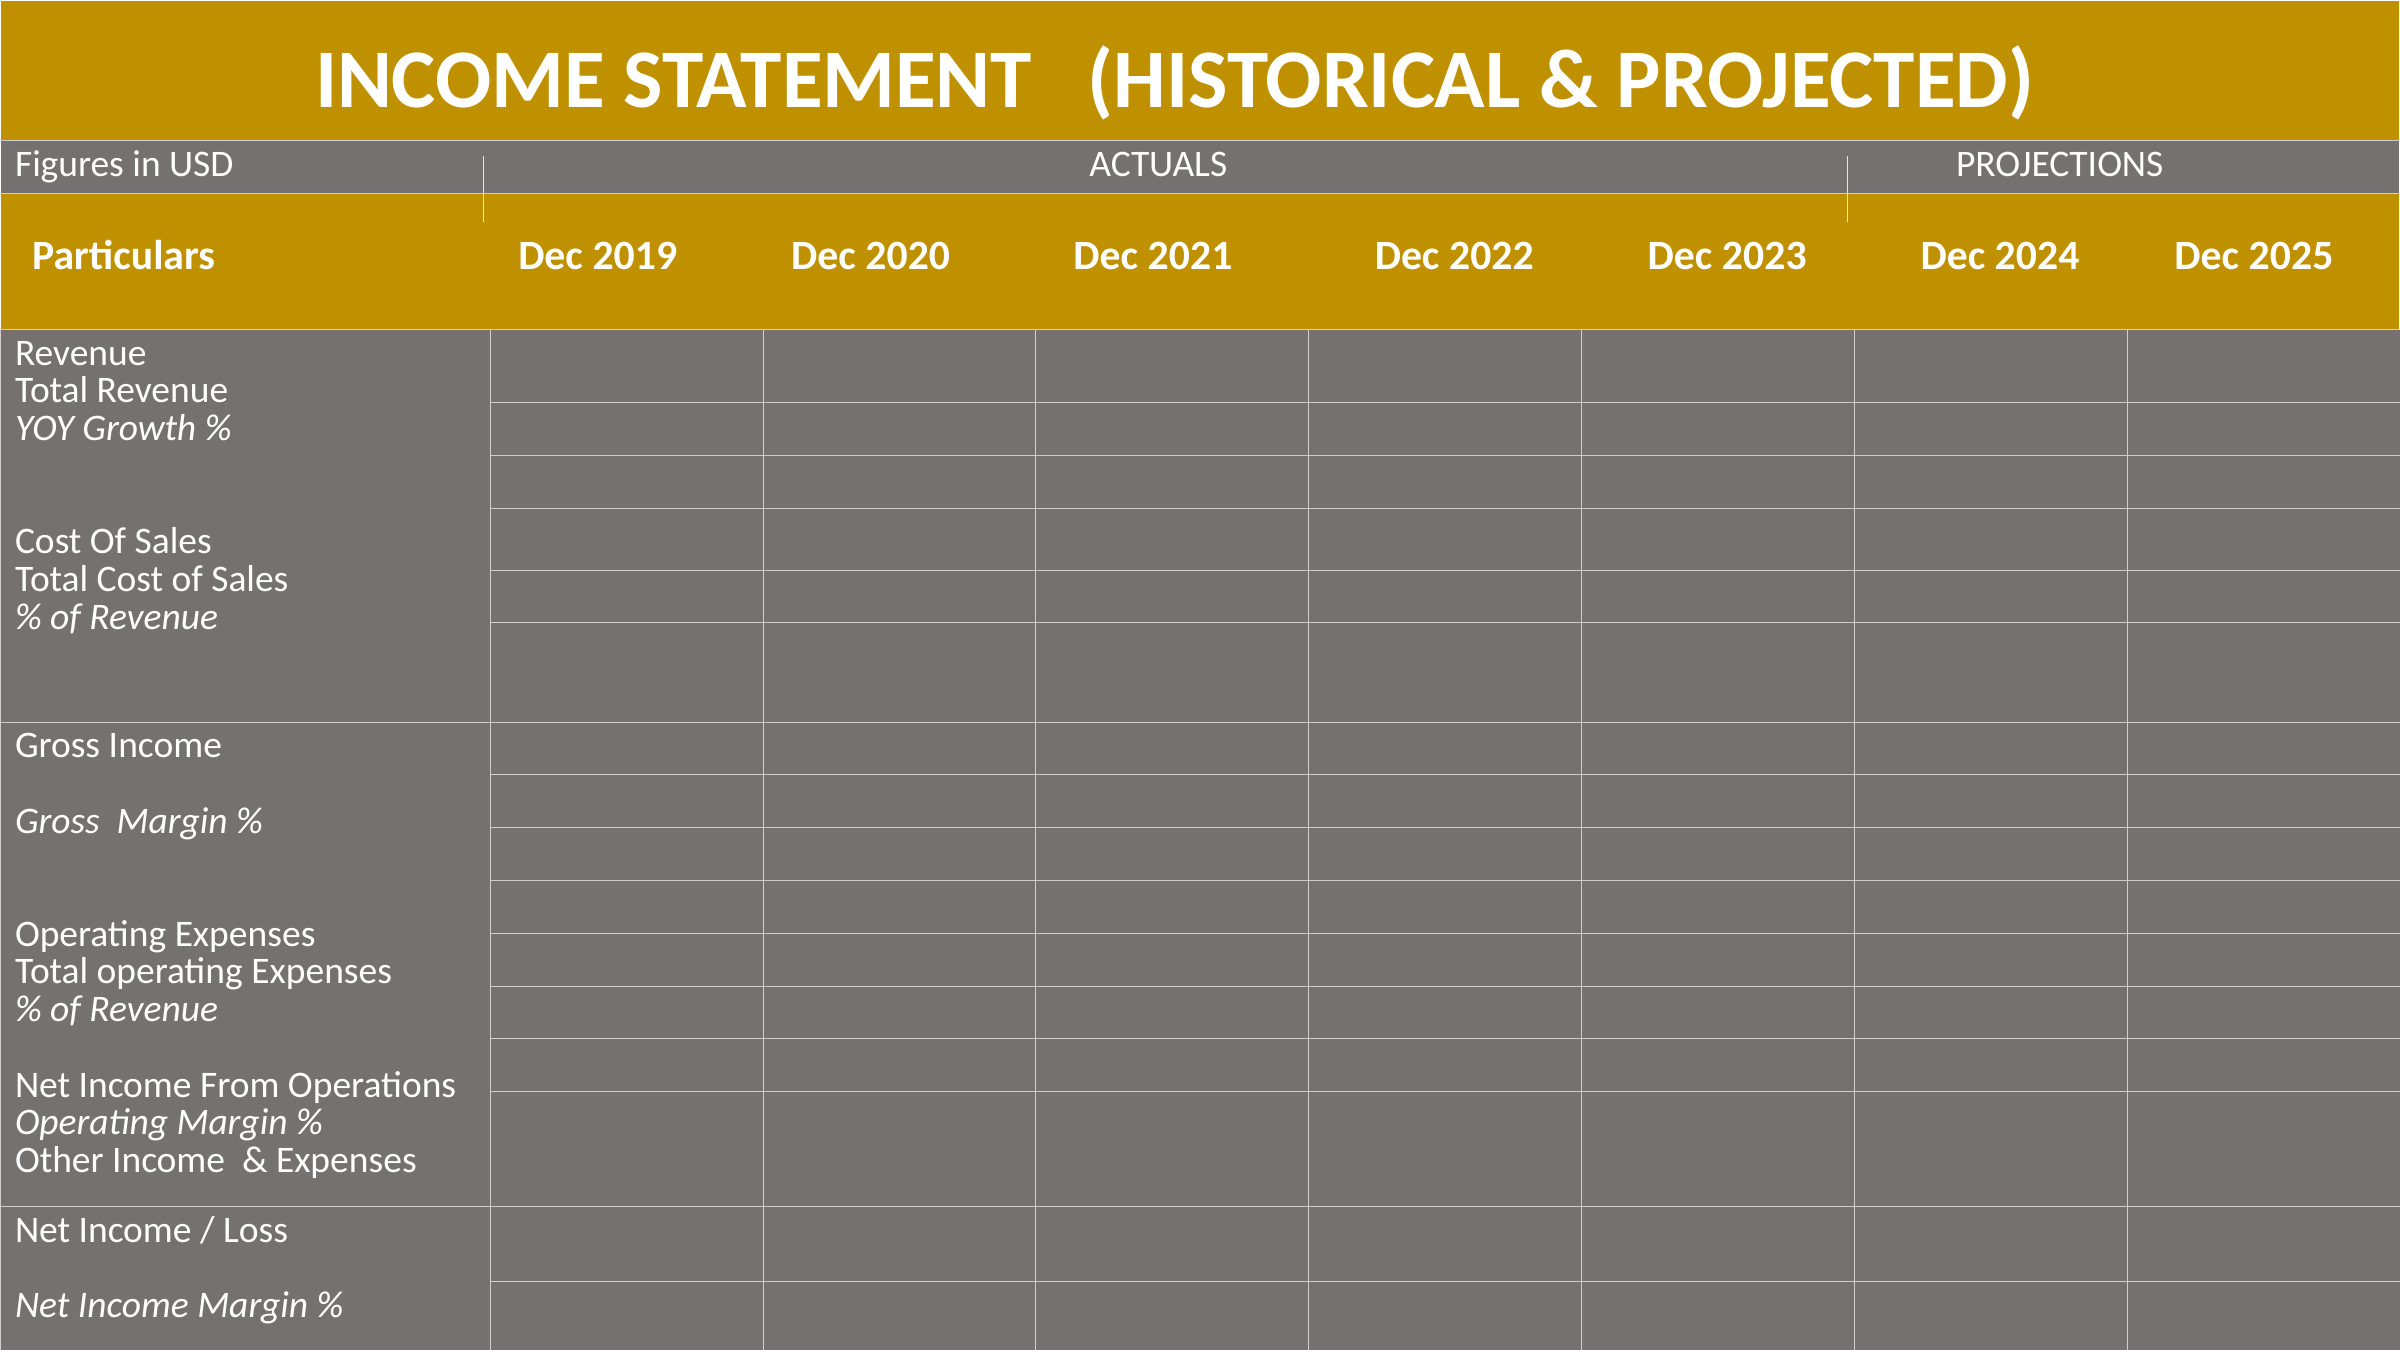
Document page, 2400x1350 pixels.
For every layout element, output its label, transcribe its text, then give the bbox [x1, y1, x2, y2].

table_cell [1582, 881, 1854, 933]
table_cell [1582, 723, 1854, 774]
table_cell [1309, 1282, 1581, 1350]
table_cell [764, 934, 1035, 986]
table_cell Gross Income Gross Margin % Operating Expenses Total operating Expenses % of Revenue Net Income From Operations Operating Margin % Other Income & Expenses [1, 723, 490, 1206]
table_cell [2128, 881, 2400, 933]
table_cell [2128, 571, 2400, 622]
table_cell [1855, 1039, 2127, 1091]
table_cell [491, 987, 763, 1038]
table_cell [2128, 1207, 2400, 1281]
table_cell [1309, 456, 1581, 508]
table_cell [764, 330, 1035, 402]
table_cell [1582, 1039, 1854, 1091]
table_cell [1855, 775, 2127, 827]
table_cell [1855, 934, 2127, 986]
table_cell [2128, 403, 2400, 455]
table_cell [1582, 1282, 1854, 1350]
table_cell [1036, 1282, 1308, 1350]
table_cell [491, 828, 763, 880]
table_cell Particulars Dec 2019 Dec 2020 Dec 2021 Dec 2022 Dec 2023 Dec 2024 Dec 2025 [1, 194, 2399, 329]
table_cell [2128, 987, 2400, 1038]
table_cell [1855, 571, 2127, 622]
table_cell [764, 723, 1035, 774]
table_cell [1309, 723, 1581, 774]
table_cell [1582, 775, 1854, 827]
table_cell [2128, 509, 2400, 570]
table_cell [1036, 775, 1308, 827]
table_cell [491, 456, 763, 508]
table_cell [1855, 403, 2127, 455]
table_cell [764, 403, 1035, 455]
table_cell [1855, 1282, 2127, 1350]
table_cell [1309, 1092, 1581, 1206]
table_cell [491, 934, 763, 986]
table_cell [1582, 571, 1854, 622]
table_cell [491, 723, 763, 774]
table_cell [764, 987, 1035, 1038]
table_cell [1036, 403, 1308, 455]
table_cell Revenue Total Revenue YOY Growth % Cost Of Sales Total Cost of Sales % of Revenue [1, 330, 490, 722]
table_cell [1855, 881, 2127, 933]
table_cell [1309, 934, 1581, 986]
table_cell [1309, 1207, 1581, 1281]
table_cell [764, 1282, 1035, 1350]
table_cell [1309, 571, 1581, 622]
table_cell [1582, 987, 1854, 1038]
table_cell [1855, 1092, 2127, 1206]
table_cell [1036, 881, 1308, 933]
table_cell [1036, 623, 1308, 722]
table_cell [1036, 571, 1308, 622]
table_cell [2128, 723, 2400, 774]
table_cell [2128, 1092, 2400, 1206]
table_cell [764, 623, 1035, 722]
table_cell [491, 775, 763, 827]
table_cell [2128, 623, 2400, 722]
table_cell [1582, 403, 1854, 455]
table_cell [1582, 509, 1854, 570]
table_cell [1036, 330, 1308, 402]
table_cell [764, 1207, 1035, 1281]
table_cell [1309, 509, 1581, 570]
table_cell [1855, 987, 2127, 1038]
table_cell [1309, 987, 1581, 1038]
table_cell [1309, 330, 1581, 402]
table_cell [2128, 775, 2400, 827]
table_cell [1582, 828, 1854, 880]
table_cell [491, 623, 763, 722]
table_cell [491, 881, 763, 933]
table_cell [491, 571, 763, 622]
table_cell [764, 509, 1035, 570]
table_cell [1309, 881, 1581, 933]
table_cell [1309, 828, 1581, 880]
table_cell [1582, 1207, 1854, 1281]
table_cell [1855, 330, 2127, 402]
table_cell [491, 330, 763, 402]
table_cell [1582, 1092, 1854, 1206]
table_cell [1036, 934, 1308, 986]
table_cell [2128, 1039, 2400, 1091]
table_cell [764, 1039, 1035, 1091]
table_cell [1855, 456, 2127, 508]
table_cell [764, 828, 1035, 880]
table_cell [764, 775, 1035, 827]
table_cell [1036, 828, 1308, 880]
table_cell [2128, 1282, 2400, 1350]
table_cell [491, 1039, 763, 1091]
table_cell Figures in USD ACTUALS PROJECTIONS [1, 141, 2399, 193]
table_cell [1309, 775, 1581, 827]
table_cell [1309, 1039, 1581, 1091]
table_cell [1582, 456, 1854, 508]
table_cell [1309, 623, 1581, 722]
table_cell [764, 456, 1035, 508]
table_cell [491, 1092, 763, 1206]
table_cell [1582, 623, 1854, 722]
table_cell [491, 1282, 763, 1350]
table_cell [1036, 1092, 1308, 1206]
table_cell [1036, 1039, 1308, 1091]
table_cell [1036, 1207, 1308, 1281]
table_cell [2128, 934, 2400, 986]
table_cell [491, 403, 763, 455]
table_cell [1036, 987, 1308, 1038]
table_cell [1582, 934, 1854, 986]
table_cell [491, 509, 763, 570]
table_cell [764, 1092, 1035, 1206]
table_cell [1855, 623, 2127, 722]
table_cell [2128, 456, 2400, 508]
table_cell [1855, 828, 2127, 880]
table_cell [491, 1207, 763, 1281]
table_cell [1855, 509, 2127, 570]
table_cell [1855, 1207, 2127, 1281]
table_cell [764, 881, 1035, 933]
table_cell Net Income / Loss Net Income Margin % [1, 1207, 490, 1350]
table_cell [1036, 456, 1308, 508]
table_cell [2128, 330, 2400, 402]
table_header INCOME STATEMENT (HISTORICAL & PROJECTED) [1, 1, 2399, 140]
table_cell [1582, 330, 1854, 402]
table_cell [1309, 403, 1581, 455]
table_cell [1036, 723, 1308, 774]
table_cell [1855, 723, 2127, 774]
table_cell [1036, 509, 1308, 570]
table_cell [2128, 828, 2400, 880]
table_cell [764, 571, 1035, 622]
